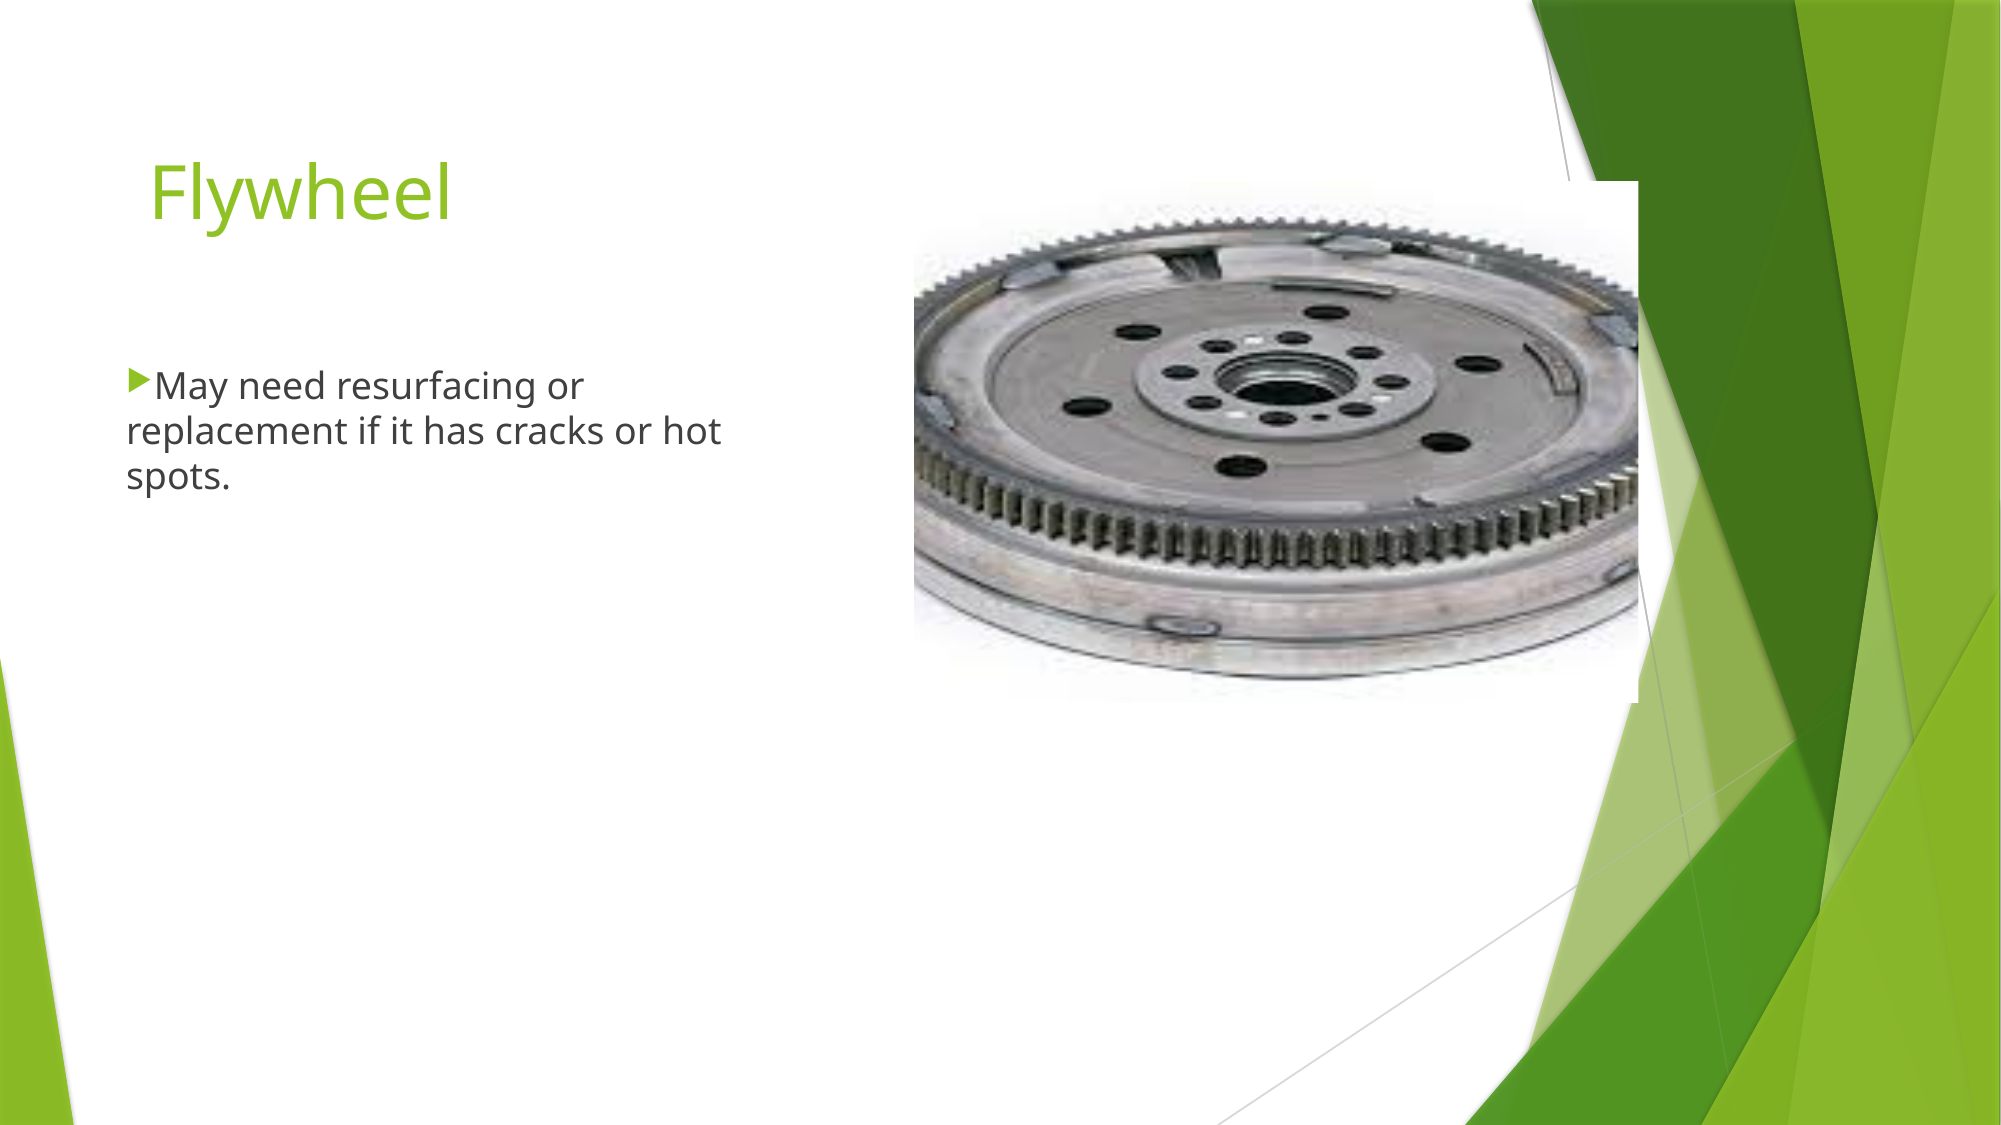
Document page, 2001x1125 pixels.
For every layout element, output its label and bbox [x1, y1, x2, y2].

picture [913, 180, 1639, 704]
text_box [0, 0, 2000, 1125]
